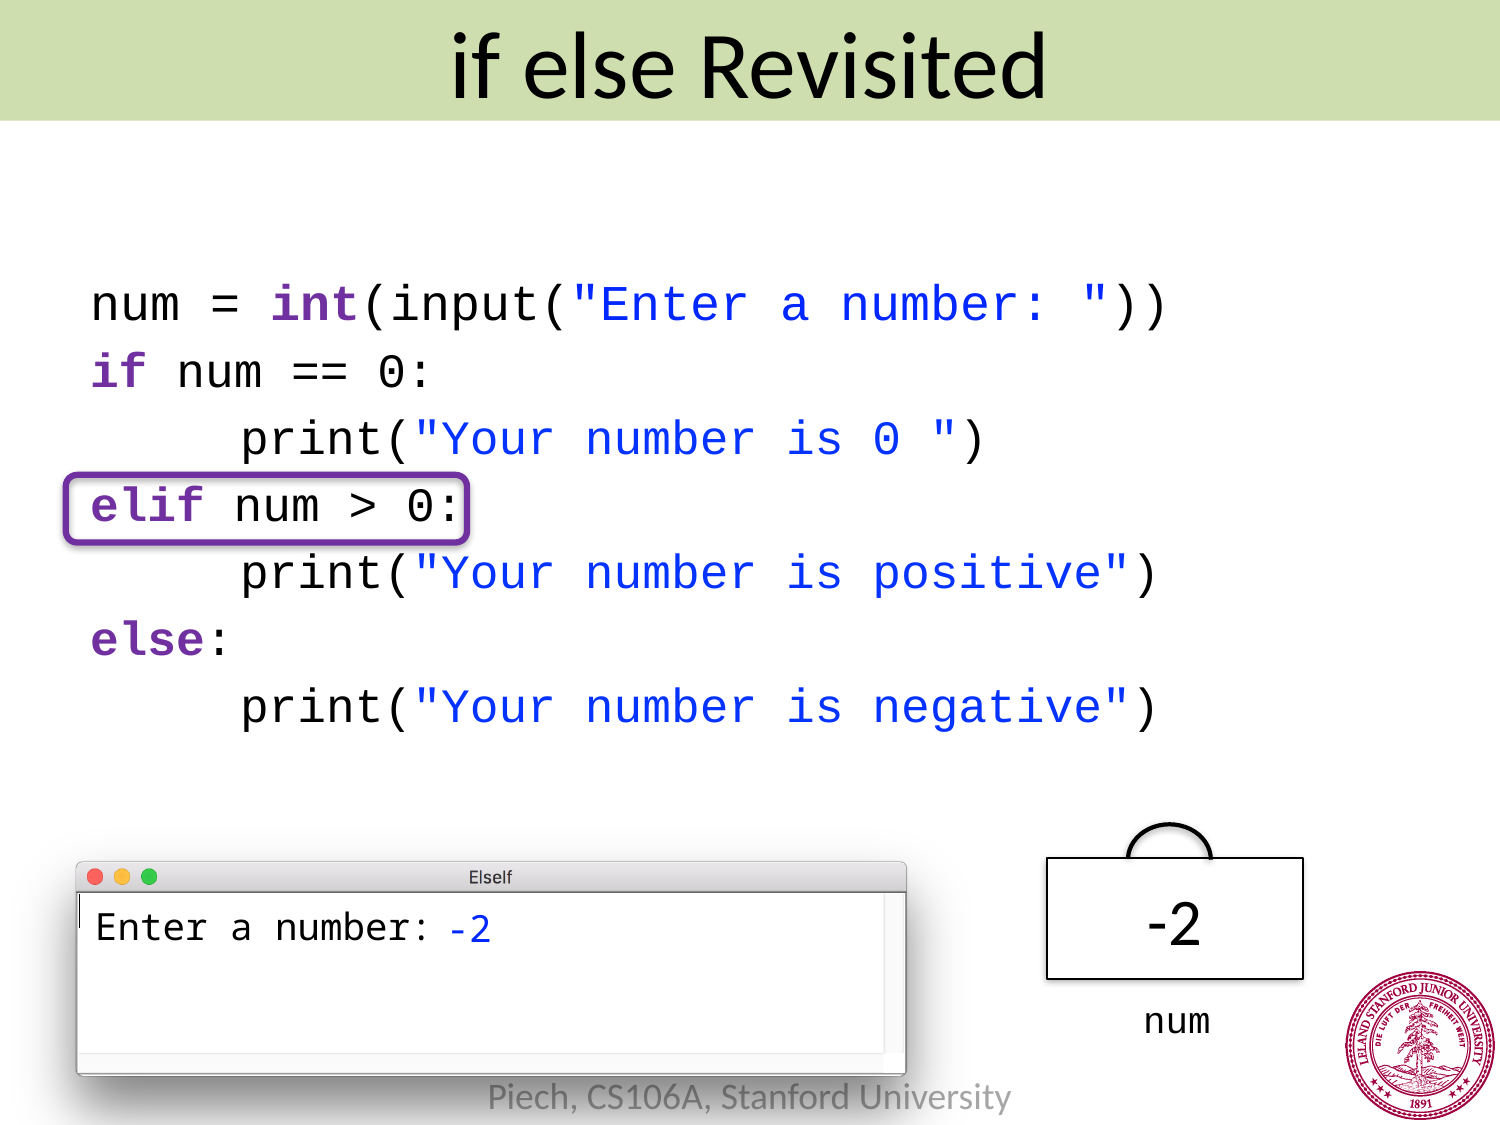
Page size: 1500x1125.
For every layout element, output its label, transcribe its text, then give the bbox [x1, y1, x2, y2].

text_box if else Revisited [0, 0, 1500, 121]
text_box num [1128, 988, 1226, 1049]
picture [1345, 971, 1495, 1120]
text_box -2 [1046, 857, 1304, 980]
text_box [1125, 822, 1213, 860]
list num = int(input("Enter a number: ")) if num == 0: print("Your number is 0 ") elif num > 0: print("Your number is positive") else: print("Your number is negative") [75, 262, 1425, 1005]
text_box [65, 474, 468, 544]
picture [0, 818, 983, 1125]
